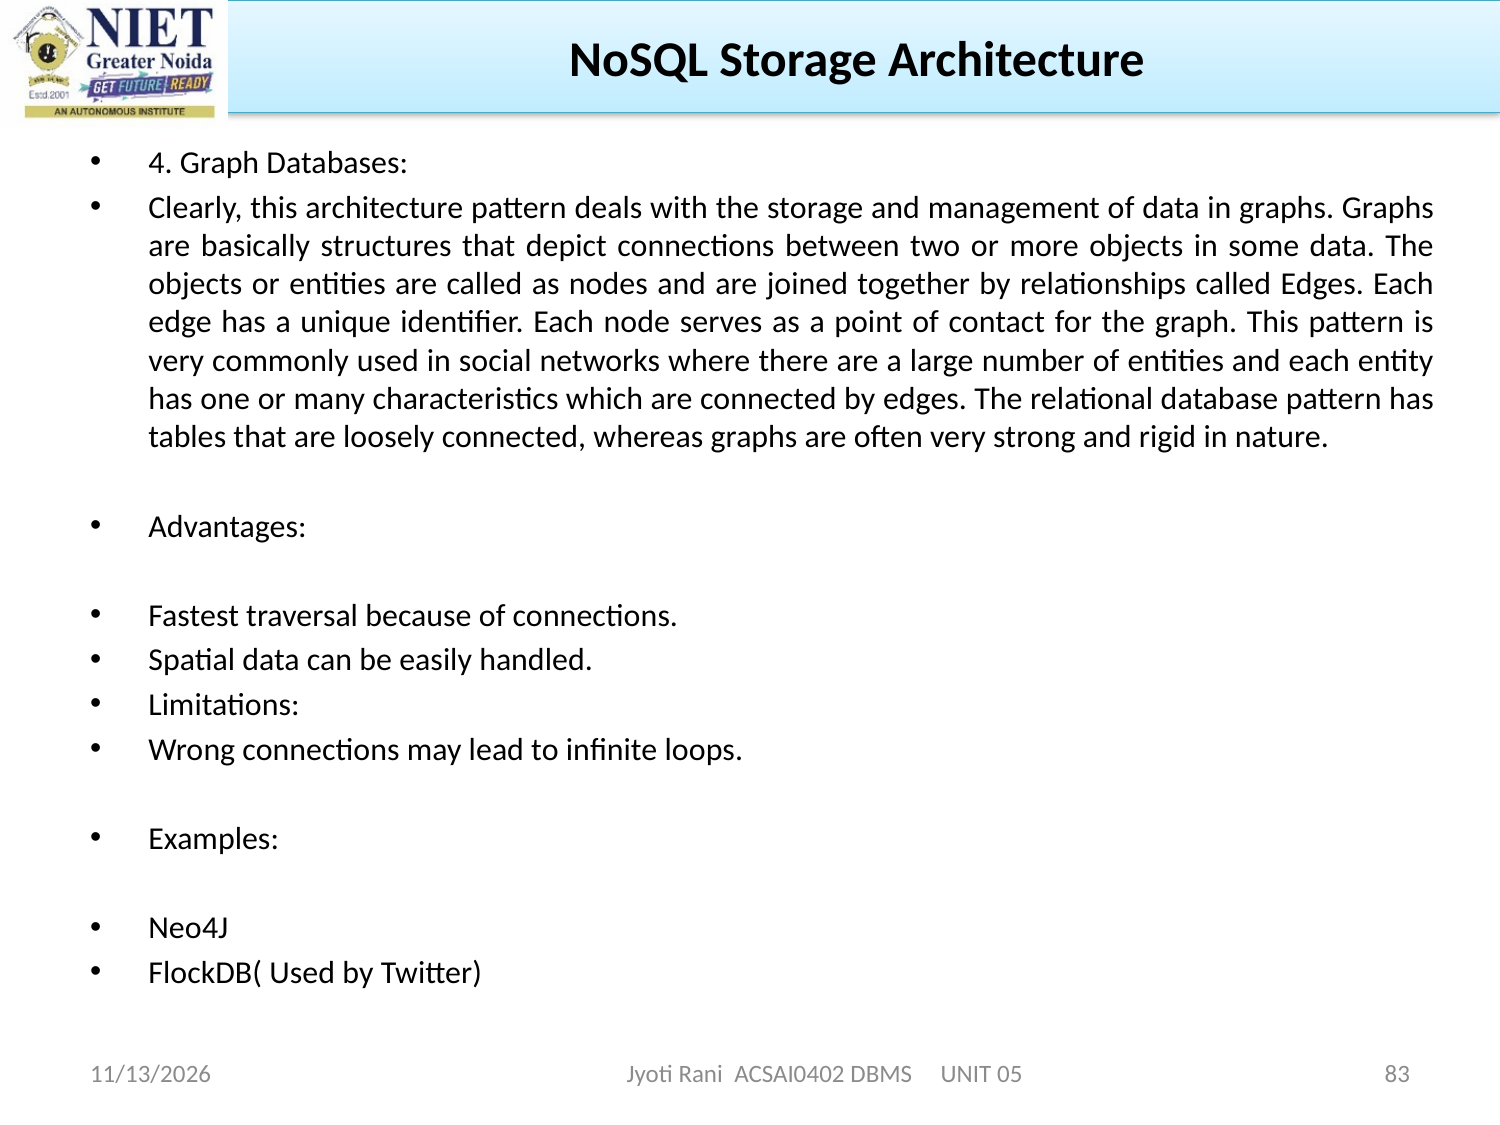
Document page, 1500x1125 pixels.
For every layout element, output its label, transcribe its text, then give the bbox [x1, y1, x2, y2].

text_box NoSQL Storage Architecture [238, 0, 1500, 113]
picture [0, 0, 238, 135]
slide_number 83 [1074, 1042, 1425, 1103]
list 4. Graph Databases: Clearly, this architecture pattern deals with the storage and management of data in graphs. Graphs are basically structures that depict connections between two or more objects in some data. The objects or entities are called as nodes and are joined together by relationships called Edges. Each edge has a unique identifier. Each node serves as a point of contact for the graph. This pattern is very commonly used in social networks where there are a large number of entities and each entity has one or many characteristics which are connected by edges. The relational database pattern has tables that are loosely connected, whereas graphs are often very strong and rigid in nature. Advantages: Fastest traversal because of connections. Spatial data can be easily handled. Limitations: Wrong connections may lead to infinite loops. Examples: Neo4J FlockDB( Used by Twitter) [75, 134, 1450, 1005]
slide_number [75, 1042, 412, 1103]
footer Jyoti Rani ACSAI0402 DBMS UNIT 05 [412, 1042, 1074, 1103]
